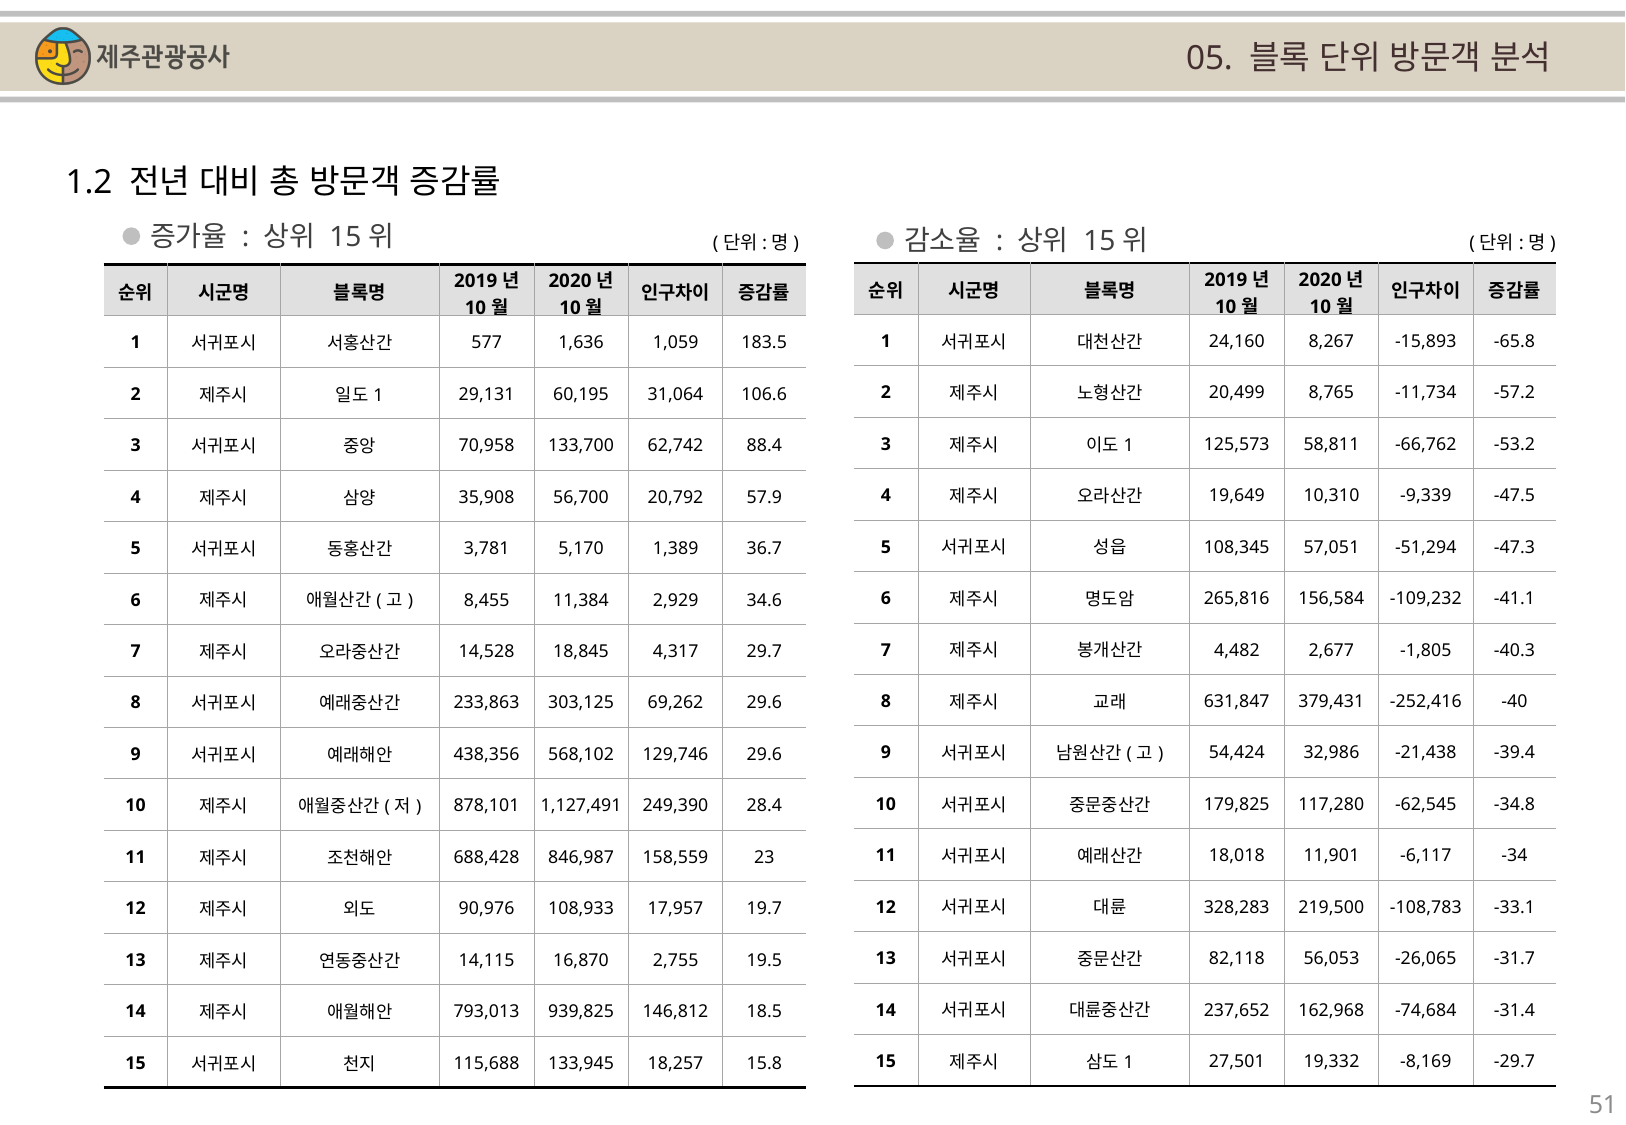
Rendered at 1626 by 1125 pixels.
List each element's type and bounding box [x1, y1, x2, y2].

table_header [535, 266, 628, 315]
picture [31, 26, 232, 87]
table_cell [168, 985, 280, 1036]
table_cell [854, 726, 918, 777]
table_cell [168, 831, 280, 881]
table_cell [723, 625, 806, 676]
table_cell [535, 677, 628, 727]
table_cell [629, 522, 722, 573]
table_cell [919, 881, 1030, 931]
table_cell [723, 574, 806, 624]
table_cell [1474, 469, 1556, 520]
table_cell [1190, 418, 1284, 468]
table_cell [723, 831, 806, 881]
table_cell [919, 932, 1030, 983]
table_cell [1190, 624, 1284, 674]
table_cell [1285, 469, 1378, 520]
text_box [121, 210, 409, 260]
table_cell [629, 316, 722, 367]
table_cell [1474, 726, 1556, 777]
table_cell [1285, 778, 1378, 828]
table_cell [1379, 572, 1473, 623]
table_cell [1379, 469, 1473, 520]
table_header [104, 266, 167, 315]
table_cell [1031, 469, 1189, 520]
table_cell [919, 1035, 1030, 1085]
table_header [440, 266, 534, 315]
table_cell [1285, 881, 1378, 931]
table_cell [1474, 521, 1556, 571]
table_cell [1031, 572, 1189, 623]
table_cell [1474, 366, 1556, 417]
table_cell [919, 778, 1030, 828]
table_cell [281, 728, 439, 778]
table_cell [168, 522, 280, 573]
table_cell [854, 366, 918, 417]
table_cell [854, 624, 918, 674]
table_cell [629, 368, 722, 418]
table_cell [168, 625, 280, 676]
table_cell [1474, 315, 1556, 365]
table_cell [919, 624, 1030, 674]
table_cell [281, 574, 439, 624]
table_cell [629, 985, 722, 1036]
table_cell [1031, 932, 1189, 983]
table_cell [1031, 521, 1189, 571]
table_cell [168, 419, 280, 470]
table_cell [854, 932, 918, 983]
table_cell [1379, 521, 1473, 571]
table_cell [281, 677, 439, 727]
table_cell [535, 419, 628, 470]
table_cell [281, 419, 439, 470]
table_cell [281, 471, 439, 521]
table_cell [1474, 881, 1556, 931]
table_header [281, 266, 439, 315]
table_cell [1285, 366, 1378, 417]
table_cell [104, 471, 167, 521]
table_cell [104, 831, 167, 881]
table_cell [1031, 1035, 1189, 1085]
table_cell [1190, 881, 1284, 931]
table_cell [1285, 1035, 1378, 1063]
table_cell [535, 625, 628, 676]
table_cell [1474, 984, 1556, 1034]
table_cell [104, 1037, 167, 1086]
table_cell [723, 368, 806, 418]
table_cell [440, 728, 534, 778]
table_header [919, 264, 1030, 314]
table_cell [919, 521, 1030, 571]
table_cell [1190, 572, 1284, 623]
table_cell [723, 985, 806, 1036]
table_cell [535, 316, 628, 367]
table_header [723, 266, 806, 315]
table_cell [1474, 778, 1556, 828]
table_cell [1190, 315, 1284, 365]
table_cell [1285, 675, 1378, 725]
table_cell [104, 882, 167, 933]
text_box [1042, 28, 1595, 84]
table_cell [281, 779, 439, 830]
table_cell [281, 934, 439, 984]
table_cell [723, 1037, 806, 1086]
table_cell [854, 572, 918, 623]
table_cell [168, 316, 280, 367]
table_cell [440, 419, 534, 470]
table_cell [723, 677, 806, 727]
table_cell [723, 934, 806, 984]
table_cell [104, 985, 167, 1036]
table_cell [168, 882, 280, 933]
table_cell [1190, 932, 1284, 983]
table_cell [168, 1037, 280, 1086]
table_cell [919, 572, 1030, 623]
table_cell [168, 574, 280, 624]
table_cell [1031, 418, 1189, 468]
table_cell [1379, 726, 1473, 777]
table_cell [440, 316, 534, 367]
slide_number [1251, 1063, 1618, 1123]
table_cell [104, 316, 167, 367]
table_cell [168, 934, 280, 984]
table_cell [104, 522, 167, 573]
table_cell [1031, 675, 1189, 725]
table_cell [281, 985, 439, 1036]
table_cell [1031, 366, 1189, 417]
table_cell [1190, 469, 1284, 520]
table_cell [104, 677, 167, 727]
table_cell [919, 675, 1030, 725]
table_cell [1379, 418, 1473, 468]
table_cell [1379, 1035, 1473, 1063]
table_cell [723, 882, 806, 933]
table_header [1379, 264, 1473, 314]
table_cell [629, 471, 722, 521]
table_cell [1190, 829, 1284, 880]
table_cell [440, 882, 534, 933]
table_cell [1285, 315, 1378, 365]
table_cell [854, 881, 918, 931]
table_header [1031, 264, 1189, 314]
table_cell [535, 368, 628, 418]
table_cell [1285, 829, 1378, 880]
table_cell [281, 316, 439, 367]
table_cell [1031, 778, 1189, 828]
table_cell [440, 1037, 534, 1086]
table_cell [629, 728, 722, 778]
table_cell [440, 677, 534, 727]
table_cell [1379, 315, 1473, 365]
table_cell [854, 521, 918, 571]
table_header [854, 264, 918, 314]
table_cell [1379, 366, 1473, 417]
table_cell [168, 728, 280, 778]
table_cell [1474, 1035, 1556, 1063]
table_header [1474, 264, 1556, 314]
table_cell [854, 675, 918, 725]
table_cell [104, 934, 167, 984]
table_cell [440, 574, 534, 624]
table_cell [919, 984, 1030, 1034]
table_cell [1379, 624, 1473, 674]
table_cell [168, 779, 280, 830]
table_cell [1379, 881, 1473, 931]
table_cell [1379, 829, 1473, 880]
table_cell [629, 419, 722, 470]
table_cell [281, 368, 439, 418]
table_header [1190, 264, 1284, 314]
table_cell [629, 677, 722, 727]
table_cell [1285, 521, 1378, 571]
table_cell [854, 315, 918, 365]
table_cell [1190, 726, 1284, 777]
table_cell [629, 779, 722, 830]
table_cell [919, 315, 1030, 365]
table_cell [440, 779, 534, 830]
table_cell [1190, 521, 1284, 571]
table_cell [1190, 1035, 1284, 1085]
table_cell [723, 316, 806, 367]
table_cell [854, 1035, 918, 1085]
table_cell [104, 779, 167, 830]
table_cell [1031, 984, 1189, 1034]
table_cell [104, 625, 167, 676]
table_cell [629, 882, 722, 933]
table_cell [919, 469, 1030, 520]
table_cell [723, 728, 806, 778]
table_cell [440, 522, 534, 573]
table_cell [281, 1037, 439, 1086]
table_cell [168, 368, 280, 418]
table_cell [723, 419, 806, 470]
table_cell [723, 522, 806, 573]
table_cell [1190, 675, 1284, 725]
table_cell [1285, 932, 1378, 983]
table_cell [1474, 829, 1556, 880]
table_cell [535, 471, 628, 521]
table_cell [535, 934, 628, 984]
table_cell [919, 726, 1030, 777]
table_cell [1474, 418, 1556, 468]
table_cell [1031, 726, 1189, 777]
table_cell [168, 677, 280, 727]
table_cell [104, 368, 167, 418]
table_cell [1379, 984, 1473, 1034]
table_cell [1474, 675, 1556, 725]
table_cell [535, 728, 628, 778]
table_cell [629, 574, 722, 624]
table_cell [168, 471, 280, 521]
table_cell [723, 471, 806, 521]
table_cell [1031, 829, 1189, 880]
table_cell [629, 831, 722, 881]
table_cell [1285, 984, 1378, 1034]
table_cell [535, 882, 628, 933]
table_cell [629, 625, 722, 676]
table_cell [440, 985, 534, 1036]
table_cell [919, 366, 1030, 417]
table_cell [281, 831, 439, 881]
table_cell [629, 934, 722, 984]
table_cell [440, 625, 534, 676]
table_cell [535, 985, 628, 1036]
table_cell [854, 829, 918, 880]
table_cell [535, 574, 628, 624]
table_cell [535, 522, 628, 573]
table_cell [854, 778, 918, 828]
text_box [698, 223, 814, 261]
table_cell [919, 829, 1030, 880]
table_cell [854, 469, 918, 520]
text_box [50, 152, 1144, 208]
text_box [875, 215, 1163, 264]
table_cell [1474, 572, 1556, 623]
table_cell [281, 882, 439, 933]
table_cell [281, 522, 439, 573]
table_cell [1379, 932, 1473, 983]
table_header [1285, 264, 1378, 314]
table_cell [854, 984, 918, 1034]
table_cell [535, 831, 628, 881]
table_cell [440, 471, 534, 521]
table_cell [1031, 315, 1189, 365]
table_cell [104, 728, 167, 778]
table_cell [1031, 881, 1189, 931]
text_box [1454, 223, 1571, 261]
table_cell [440, 368, 534, 418]
table_header [629, 266, 722, 315]
table_cell [1190, 778, 1284, 828]
table_cell [104, 419, 167, 470]
table_header [168, 266, 280, 315]
table_cell [723, 779, 806, 830]
table_cell [1285, 624, 1378, 674]
table_cell [1031, 624, 1189, 674]
table_cell [1285, 418, 1378, 468]
table_cell [854, 418, 918, 468]
table_cell [1474, 932, 1556, 983]
table_cell [440, 831, 534, 881]
table_cell [535, 779, 628, 830]
table_cell [919, 418, 1030, 468]
table_cell [104, 574, 167, 624]
table_cell [1285, 572, 1378, 623]
table_cell [629, 1037, 722, 1086]
table_cell [1285, 726, 1378, 777]
table_cell [281, 625, 439, 676]
table_cell [535, 1037, 628, 1086]
table_cell [440, 934, 534, 984]
table_cell [1190, 984, 1284, 1034]
table_cell [1379, 675, 1473, 725]
table_cell [1474, 624, 1556, 674]
table_cell [1190, 366, 1284, 417]
table_cell [1379, 778, 1473, 828]
